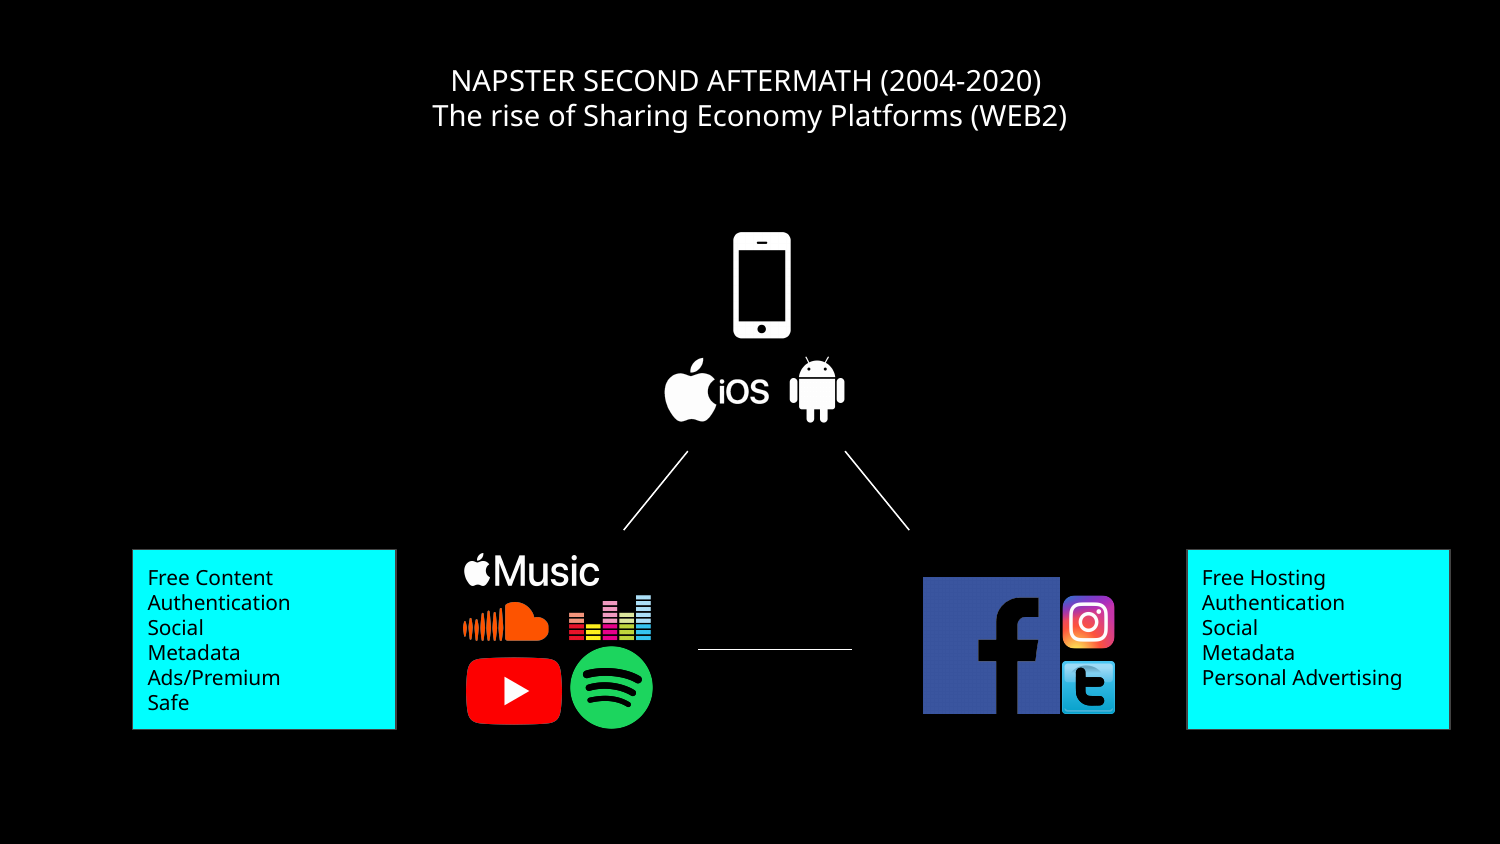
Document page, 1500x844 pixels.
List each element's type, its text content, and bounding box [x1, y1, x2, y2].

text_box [923, 577, 1116, 715]
picture [661, 354, 772, 429]
picture [462, 552, 600, 587]
text_box NAPSTER SECOND AFTERMATH (2004-2020) The rise of Sharing Economy Platforms (WEB2) [281, 47, 1219, 148]
picture [570, 646, 653, 729]
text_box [844, 450, 910, 531]
text_box Free Content Authentication Social Metadata Ads/Premium Safe [132, 549, 396, 730]
text_box Free Hosting Authentication Social Metadata Personal Advertising [1186, 549, 1451, 730]
picture [568, 589, 655, 645]
picture [727, 227, 798, 342]
picture [462, 602, 566, 729]
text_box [623, 450, 689, 531]
picture [781, 354, 852, 425]
